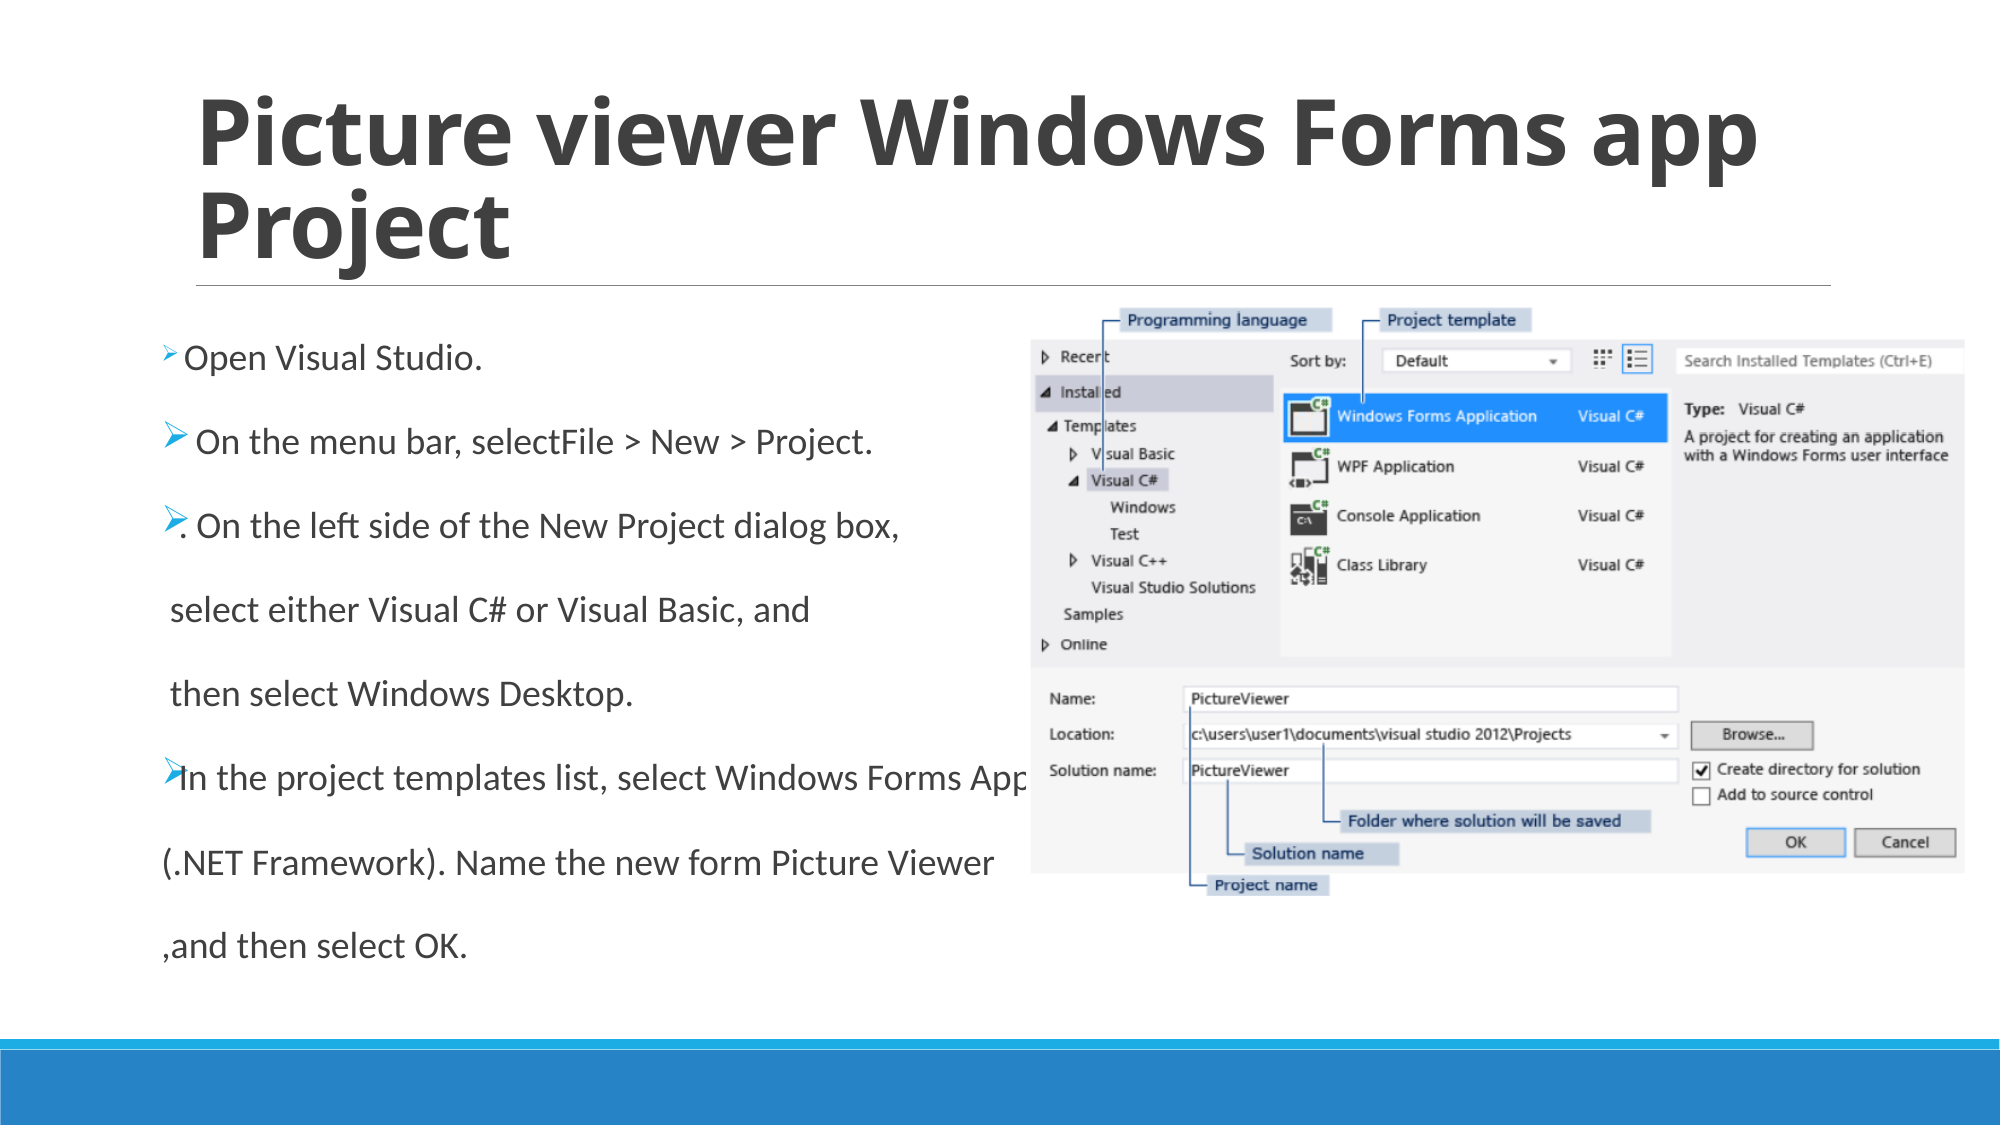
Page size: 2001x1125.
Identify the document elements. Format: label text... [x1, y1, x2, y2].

list Open Visual Studio. On the menu bar, selectFile > New > Project. . On the left side of the New Project dialog box, select either Visual C# or Visual Basic, and then select Windows Desktop. In the project templates list, select Windows Forms App (.NET Framework). Name the new form Picture Viewer ,and then select OK. [161, 302, 1976, 1036]
title Picture viewer Windows Forms app Project [180, 47, 1830, 285]
picture [1025, 302, 1976, 906]
